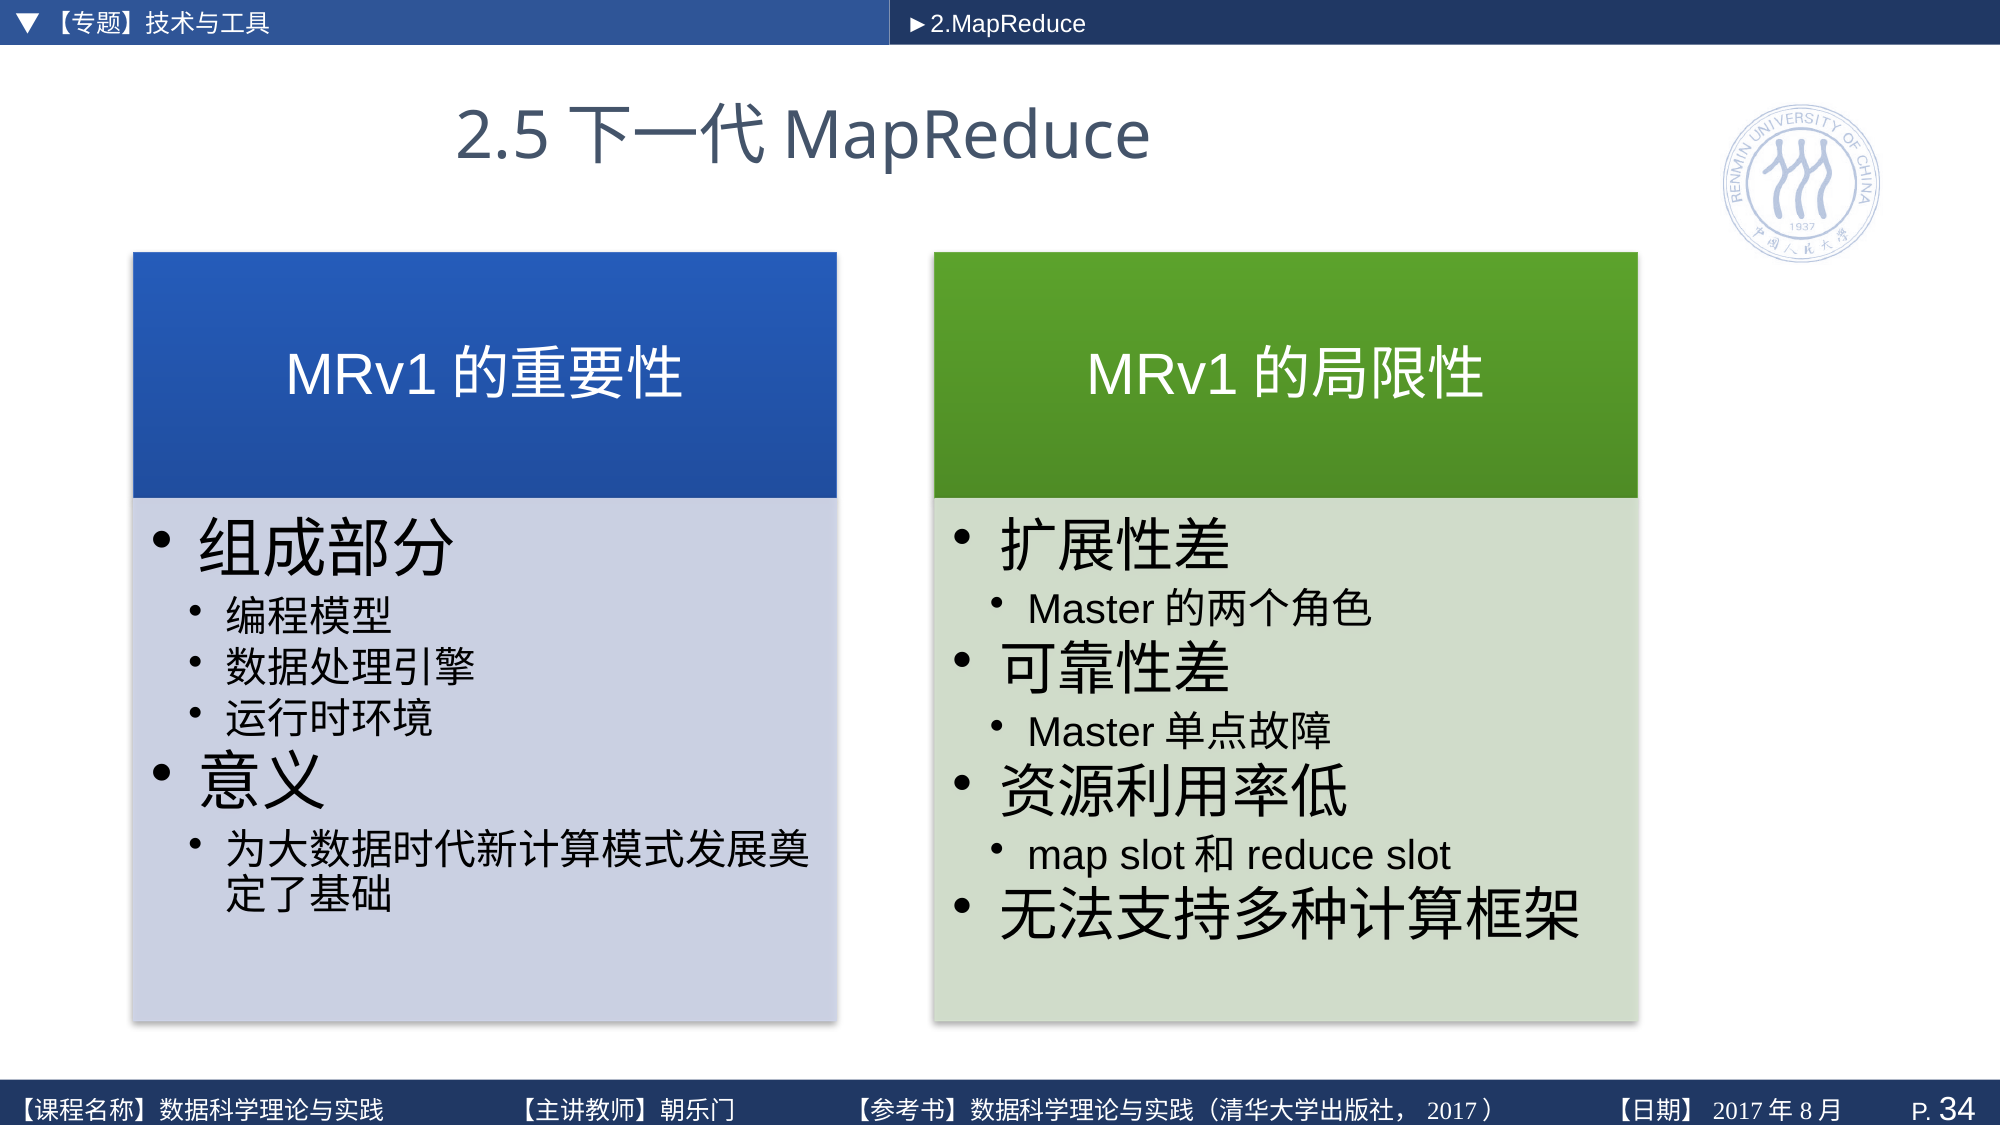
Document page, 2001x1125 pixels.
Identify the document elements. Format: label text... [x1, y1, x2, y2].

title 2.5下一代MapReduce [64, 64, 1544, 200]
list ►2.MapReduce [890, 0, 1249, 43]
list ▼【专题】技术与工具 [0, 0, 725, 43]
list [133, 245, 1638, 1028]
